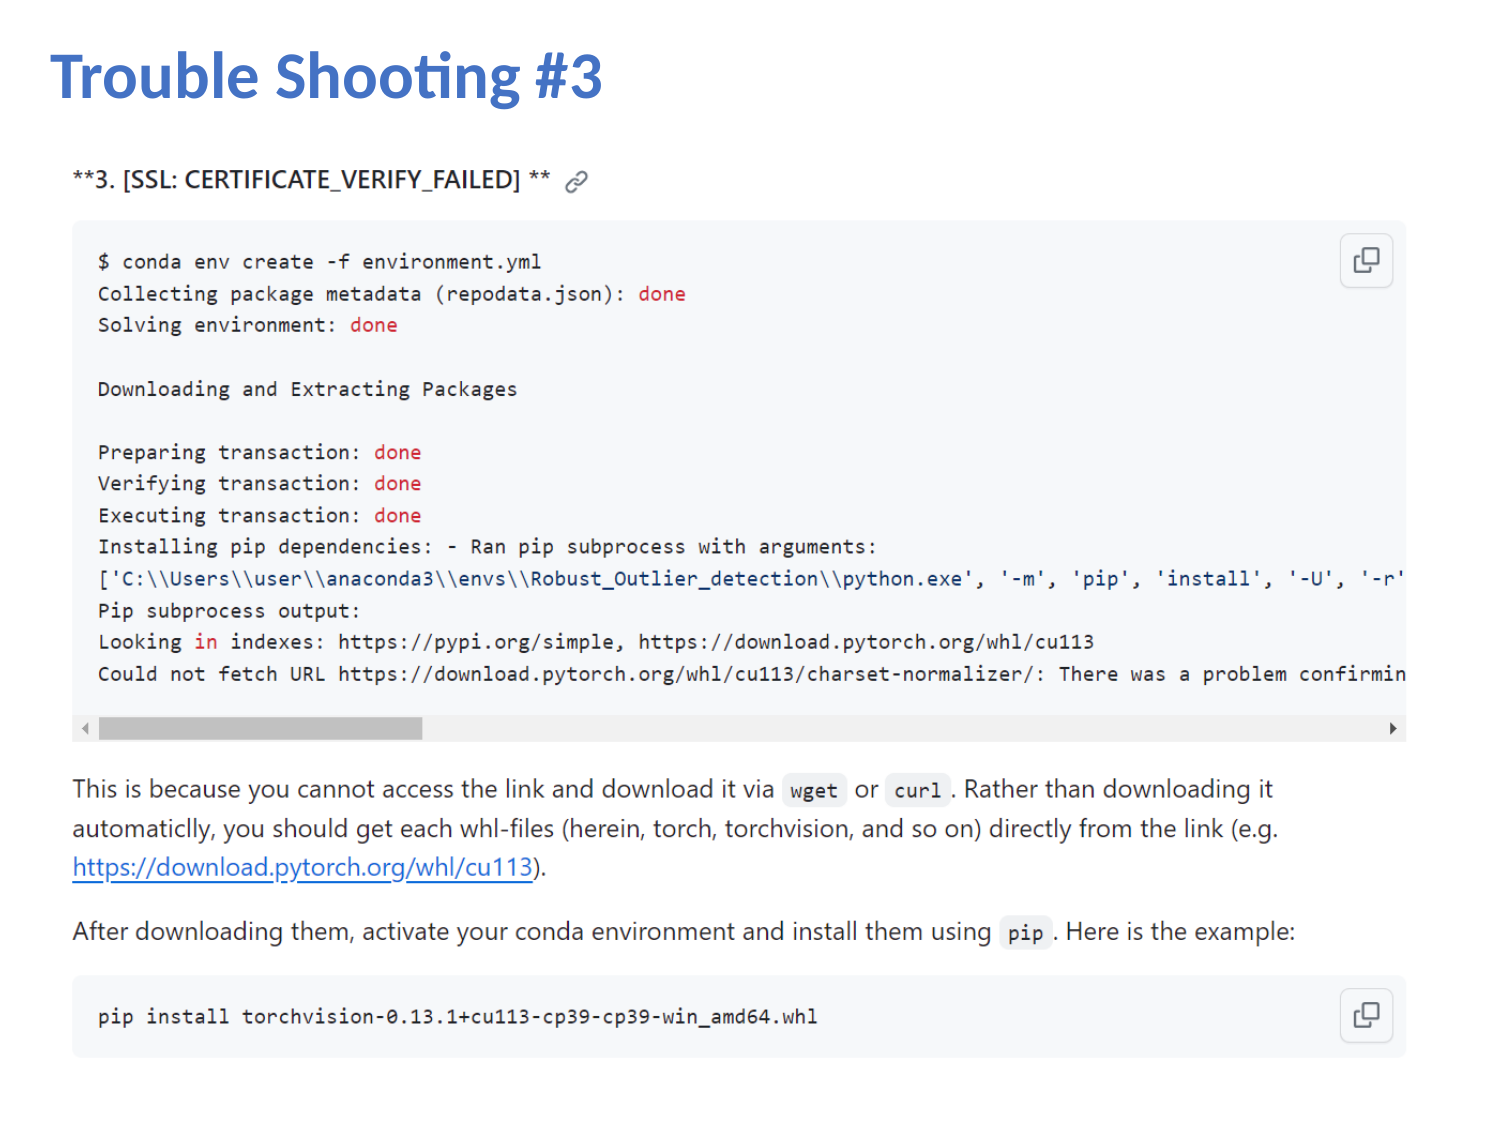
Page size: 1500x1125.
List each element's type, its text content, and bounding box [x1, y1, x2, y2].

picture [68, 138, 1432, 1061]
text_box Trouble Shooting #3 [35, 24, 1357, 120]
